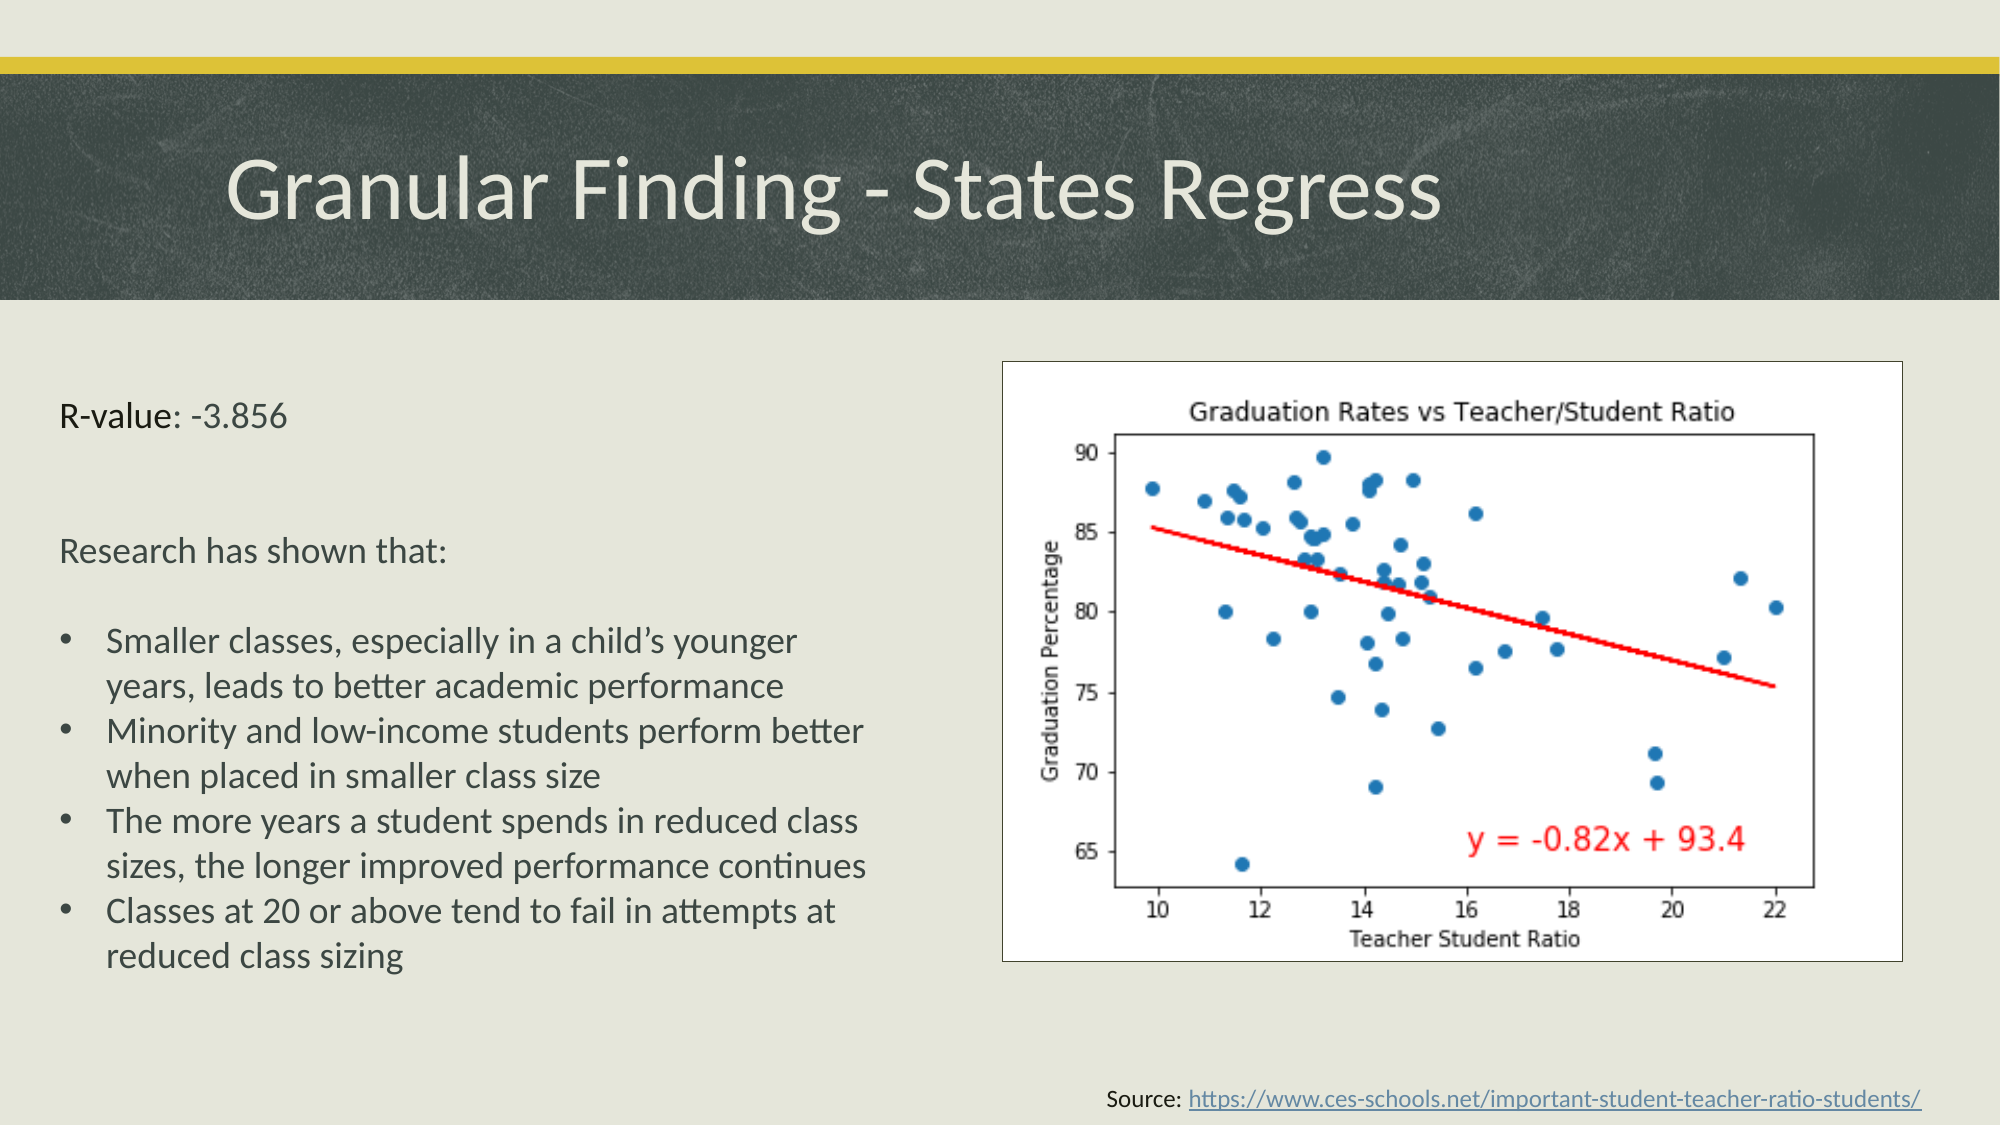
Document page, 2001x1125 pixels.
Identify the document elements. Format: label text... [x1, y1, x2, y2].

text_box Source: https://www.ces-schools.net/important-student-teacher-ratio-students/ [1091, 1074, 1993, 1120]
text_box [209, 359, 1790, 1014]
picture [0, 74, 2000, 300]
text_box R-value: -3.856 Research has shown that: Smaller classes, especially in a child’s younger years, leads to better academic performance Minority and low-income students perform better when placed in smaller class size The more years a student spends in reduced class sizes, the longer improved performance continues Classes at 20 or above tend to fail in attempts at reduced class sizing [44, 383, 891, 1118]
title Granular Finding - States Regress [210, 76, 1790, 300]
picture [1002, 361, 1903, 962]
